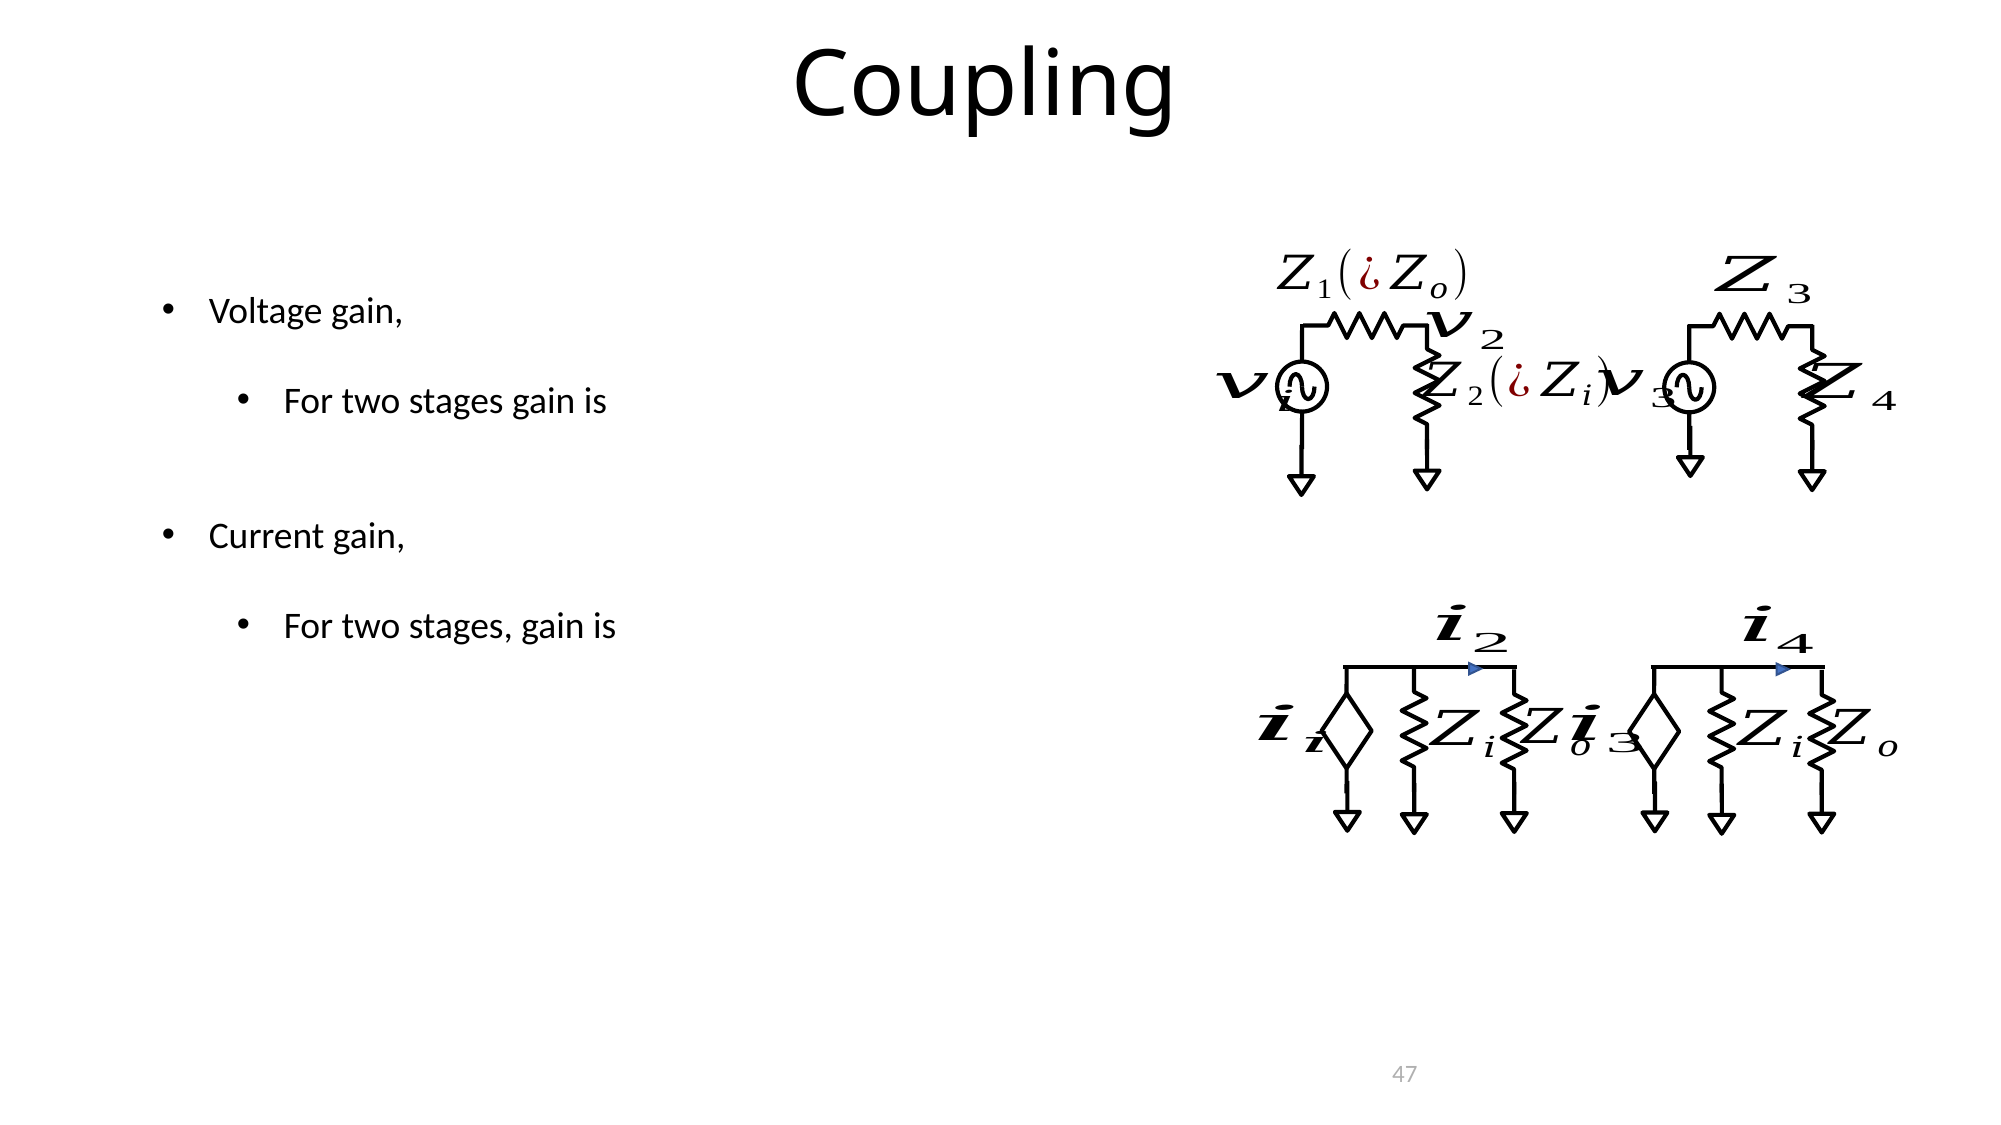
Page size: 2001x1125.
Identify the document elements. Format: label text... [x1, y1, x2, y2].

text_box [1212, 244, 1899, 495]
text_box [1250, 598, 1899, 834]
slide_number 47 [1074, 738, 1425, 1125]
text_box Coupling [39, 16, 1931, 142]
